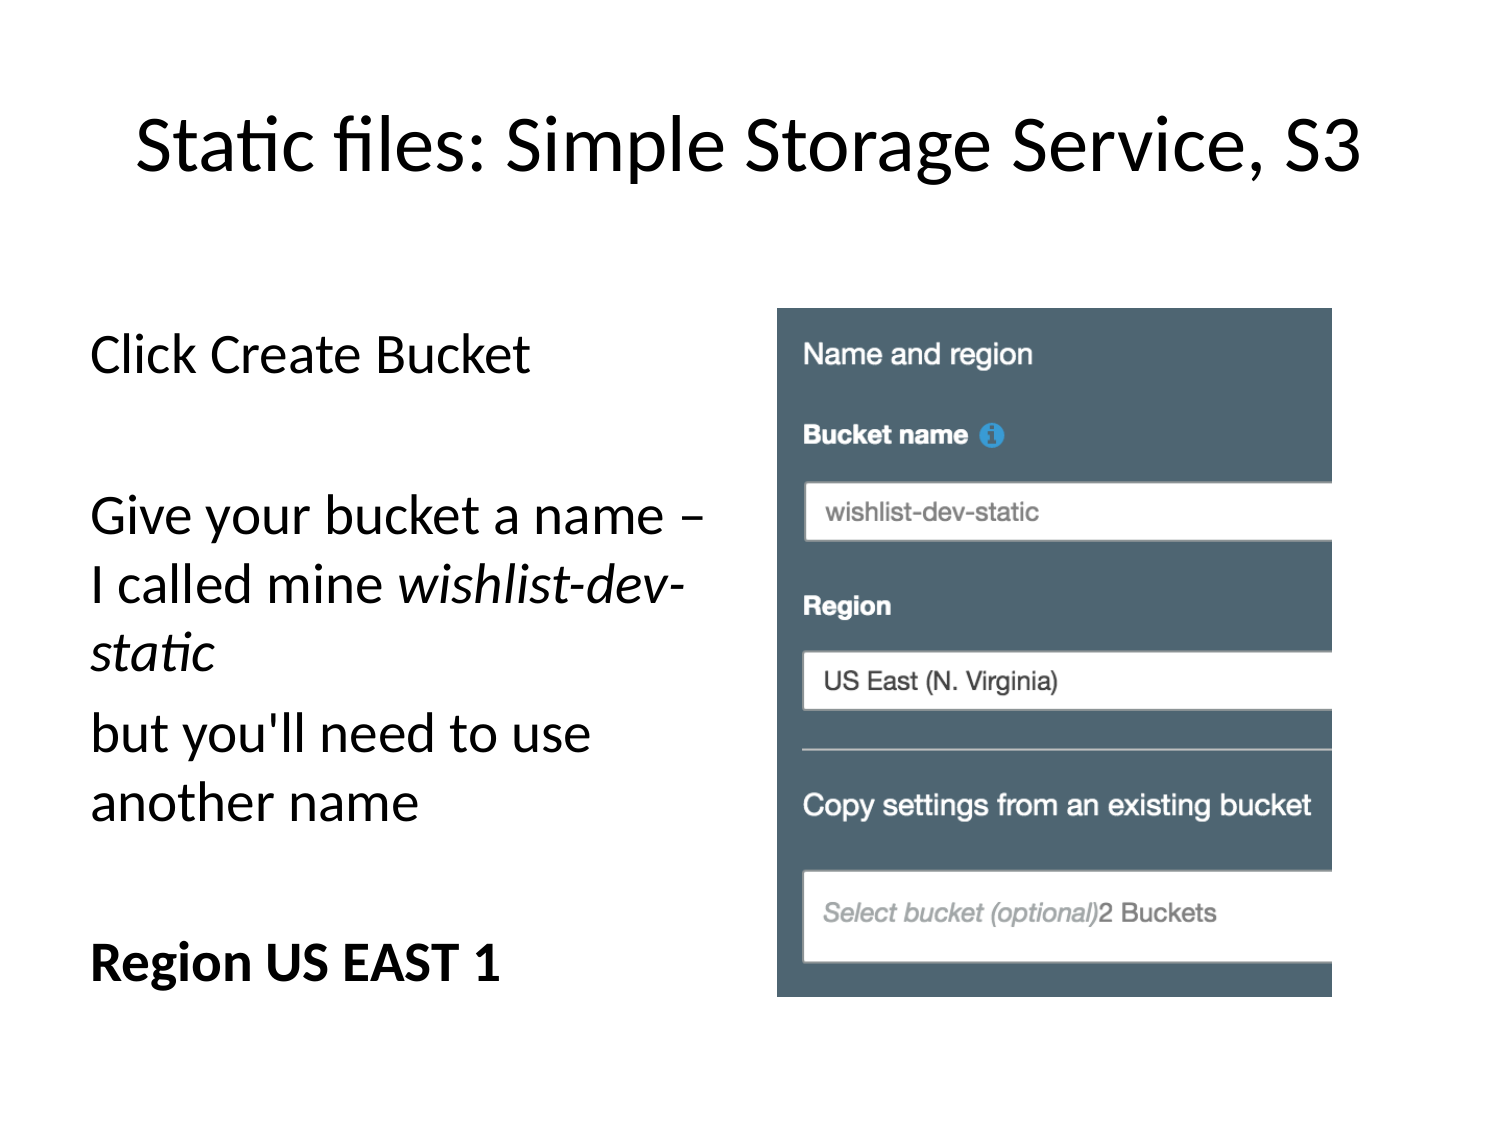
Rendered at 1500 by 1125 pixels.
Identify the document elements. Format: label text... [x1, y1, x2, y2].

title Static files: Simple Storage Service, S3 [75, 45, 1425, 233]
picture [777, 308, 1333, 997]
list Click Create Bucket Give your bucket a name – I called mine wishlist-dev-static but you'll need to use another name Region US EAST 1 [75, 308, 729, 1005]
